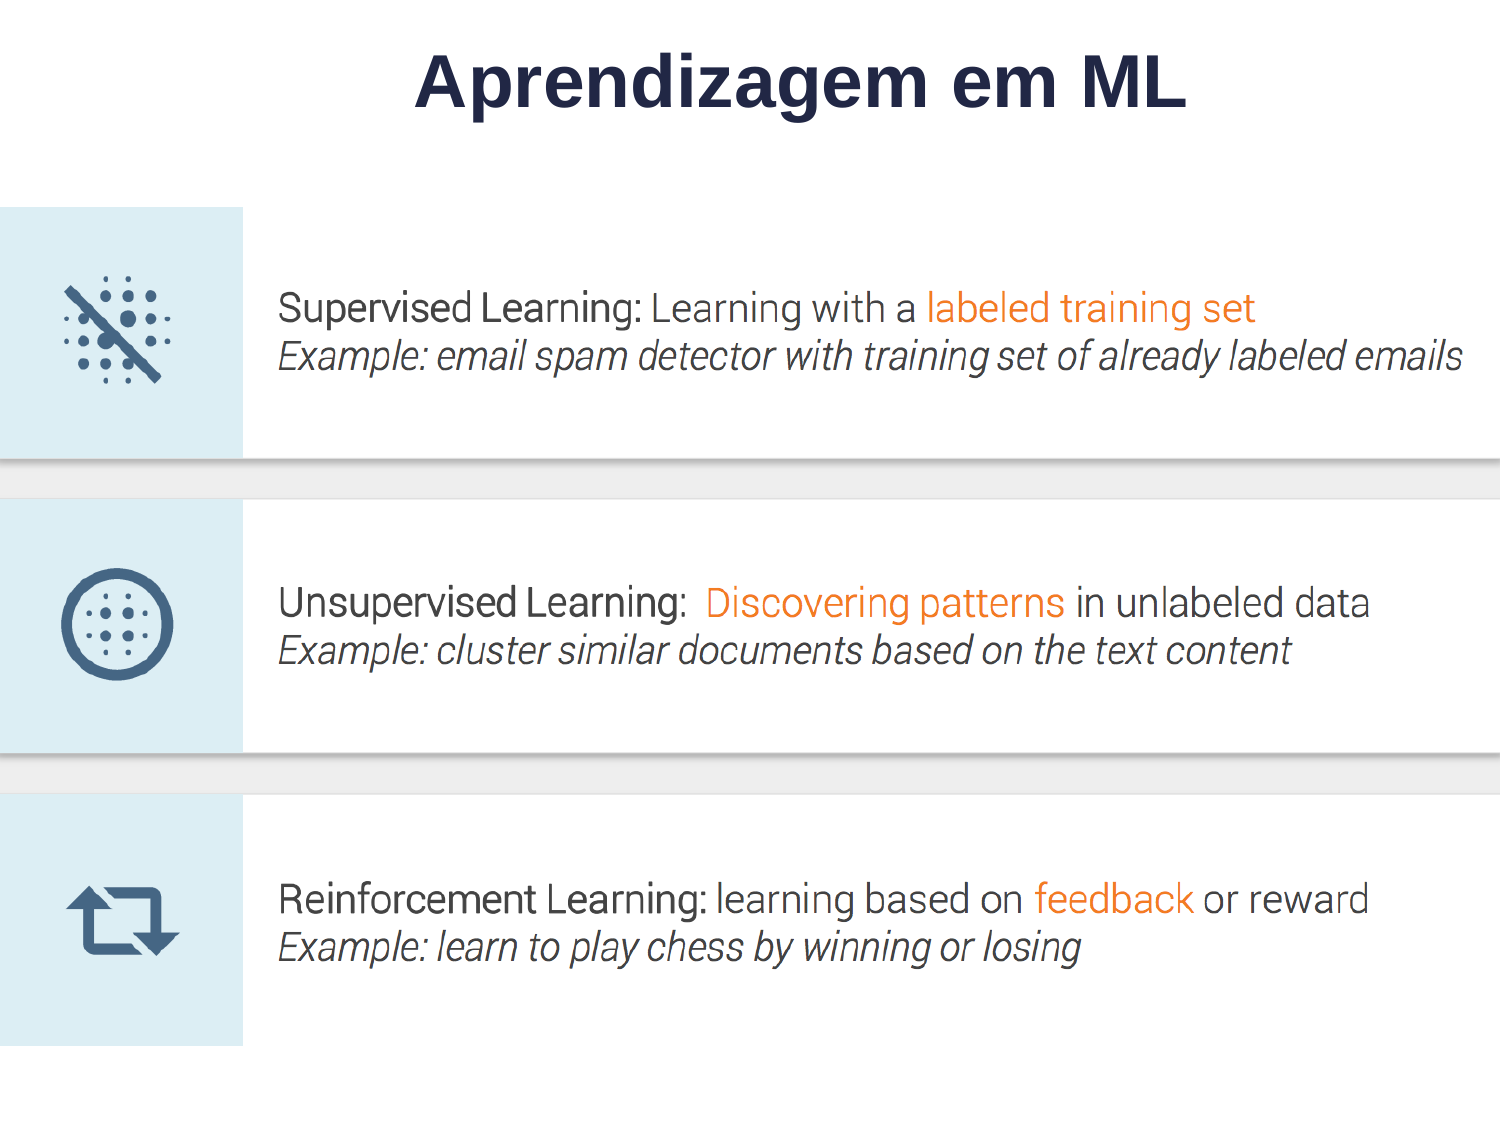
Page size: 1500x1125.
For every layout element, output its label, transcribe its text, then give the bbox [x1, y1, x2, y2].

title Aprendizagem em ML [348, 54, 1255, 138]
picture [0, 207, 1500, 1046]
